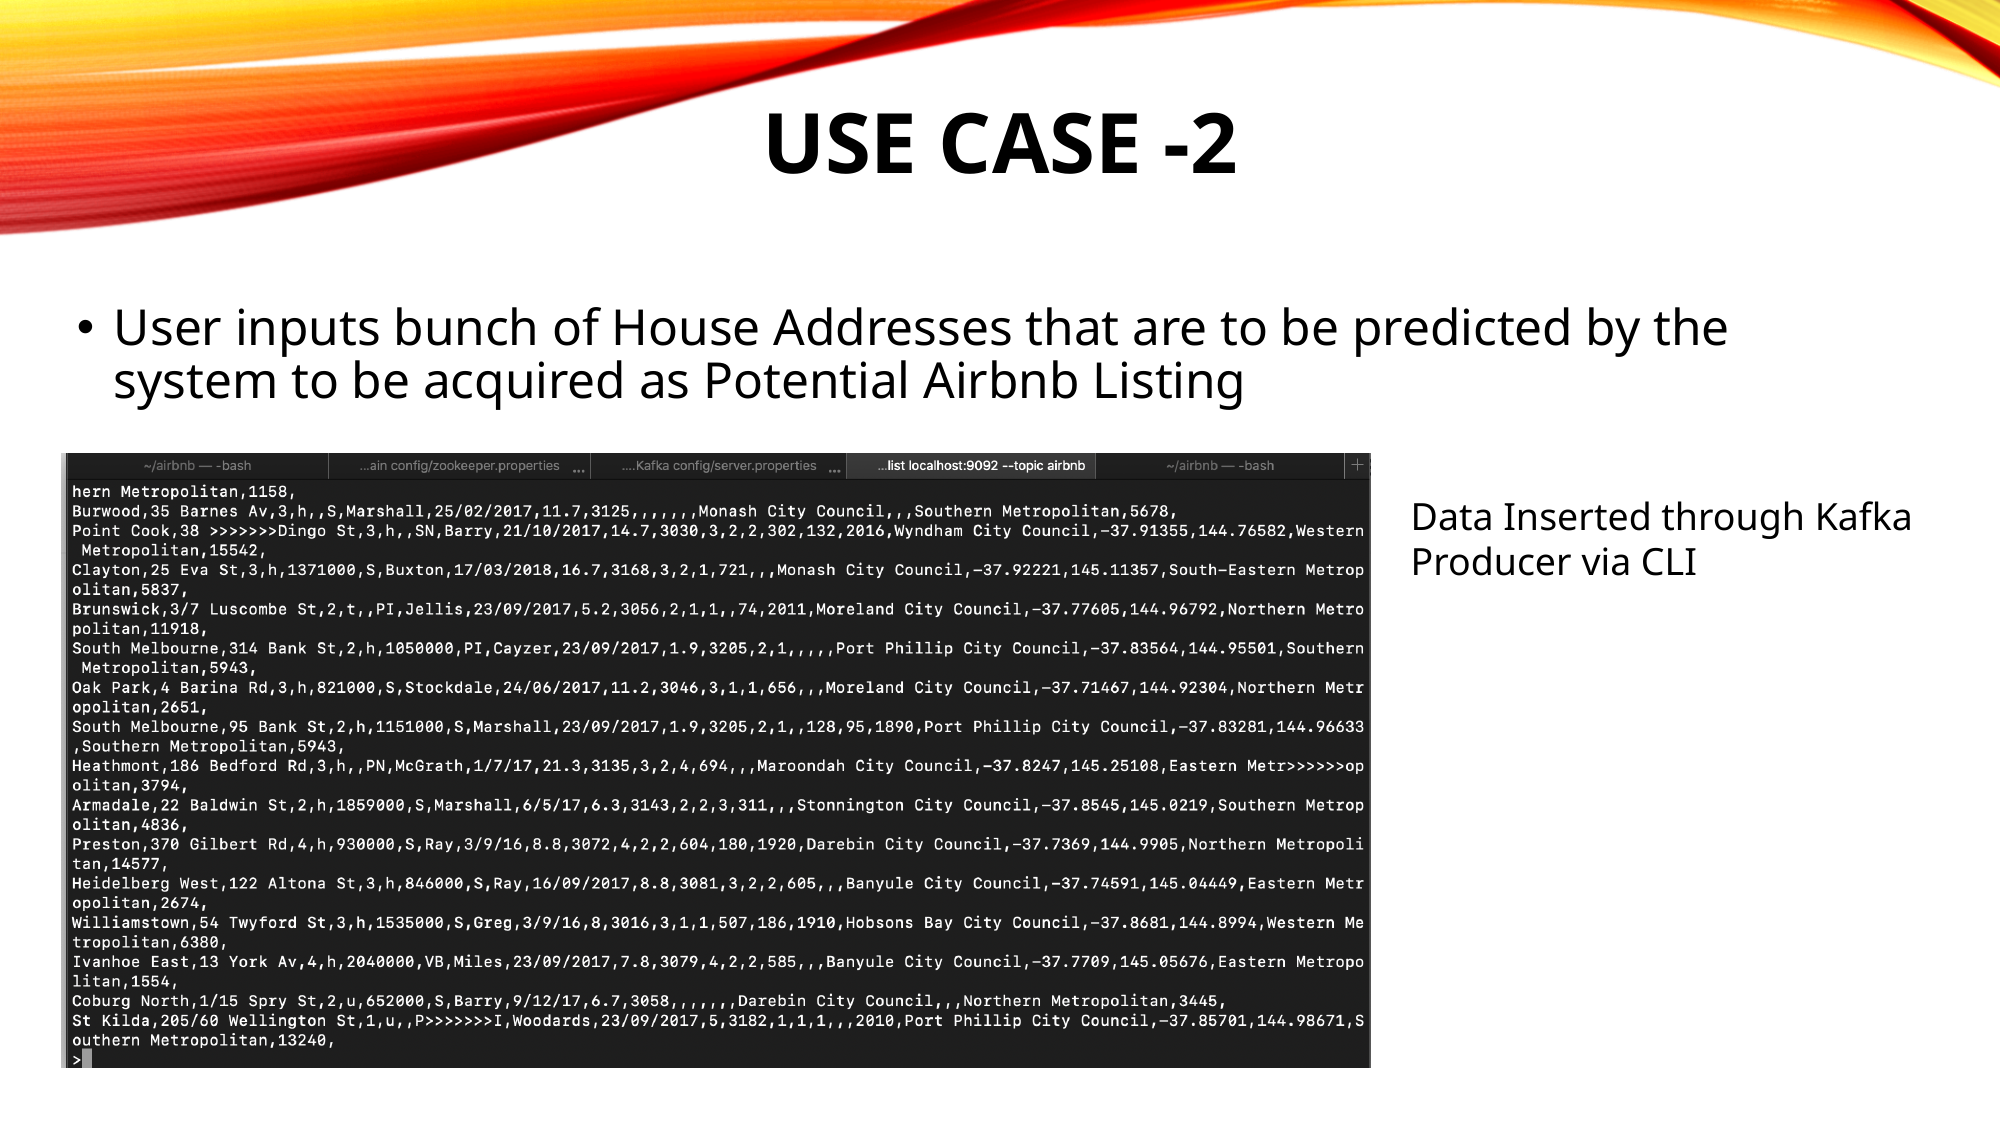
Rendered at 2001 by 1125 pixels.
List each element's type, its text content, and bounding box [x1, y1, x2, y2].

picture [0, 0, 2000, 237]
text_box Data Inserted through Kafka Producer via CLI [1395, 486, 1971, 591]
title USE case -2 [293, 40, 1707, 215]
list User inputs bunch of House Addresses that are to be predicted by the system to be acquired as Potential Airbnb Listing [61, 215, 1895, 418]
picture [61, 453, 1371, 1068]
